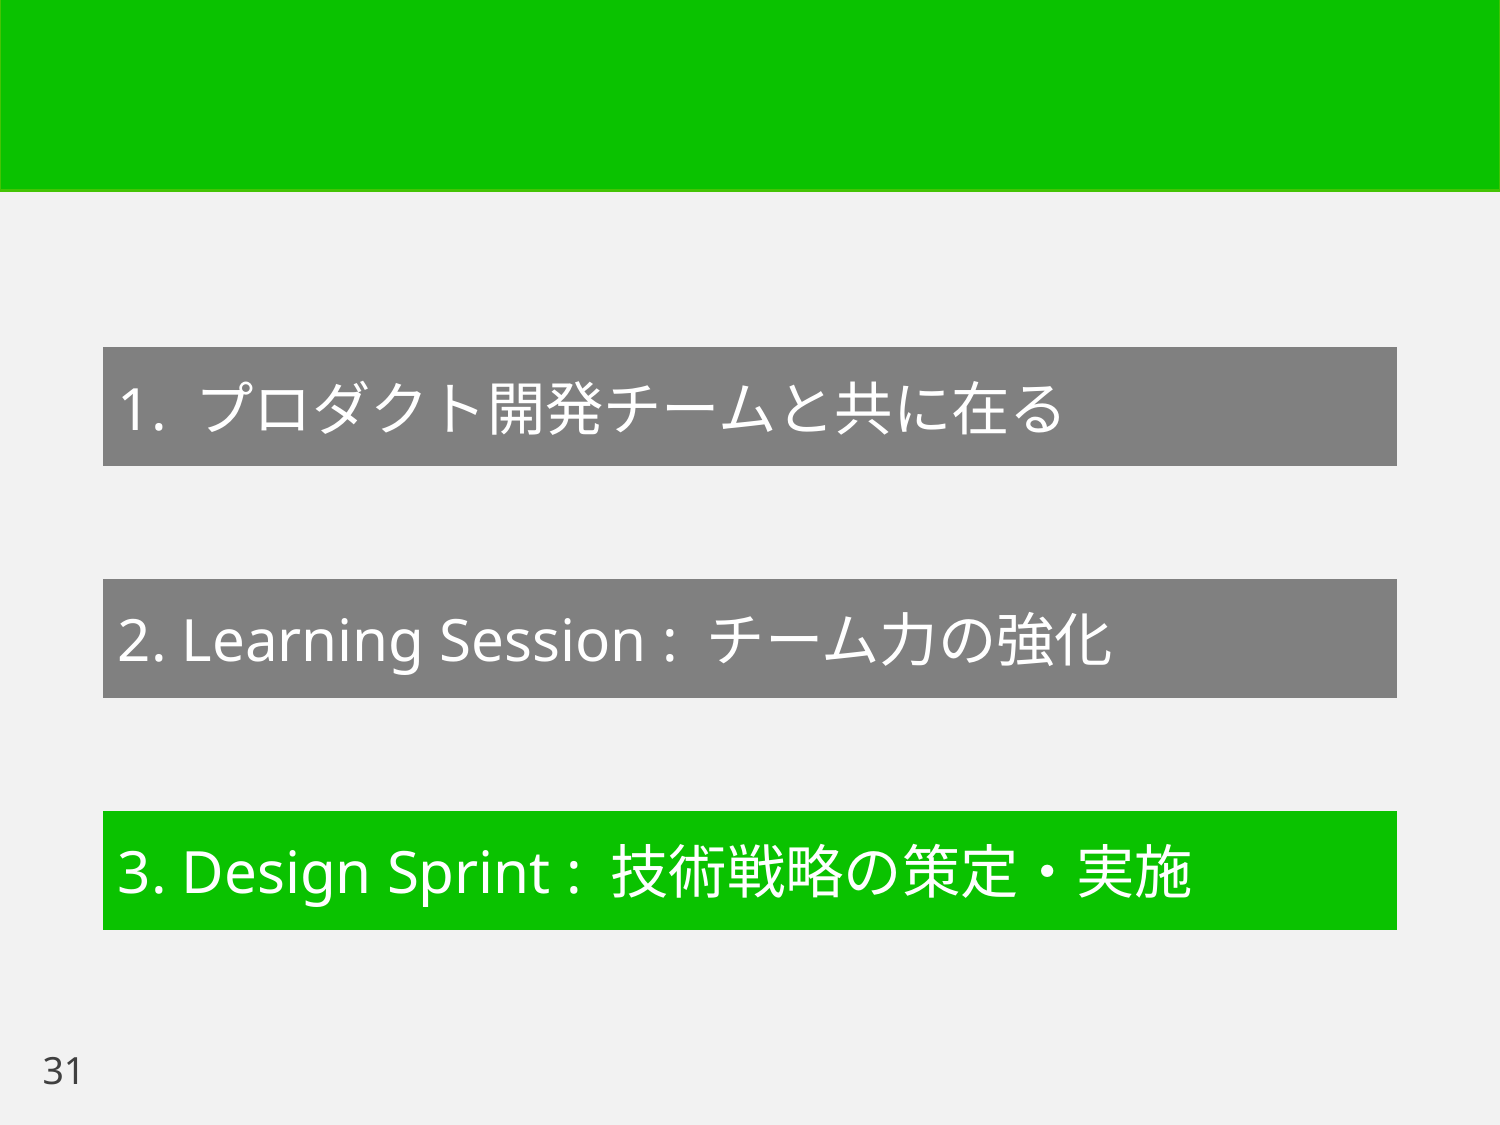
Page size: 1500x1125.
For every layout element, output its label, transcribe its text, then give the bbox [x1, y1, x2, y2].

text_box 3. Design Sprint : 技術戦略の策定・実施 [103, 811, 1397, 930]
text_box 2. Learning Session : チーム力の強化 [103, 579, 1397, 698]
slide_number 31 [27, 1042, 146, 1102]
text_box 1. プロダクト開発チームと共に在る [103, 347, 1397, 466]
